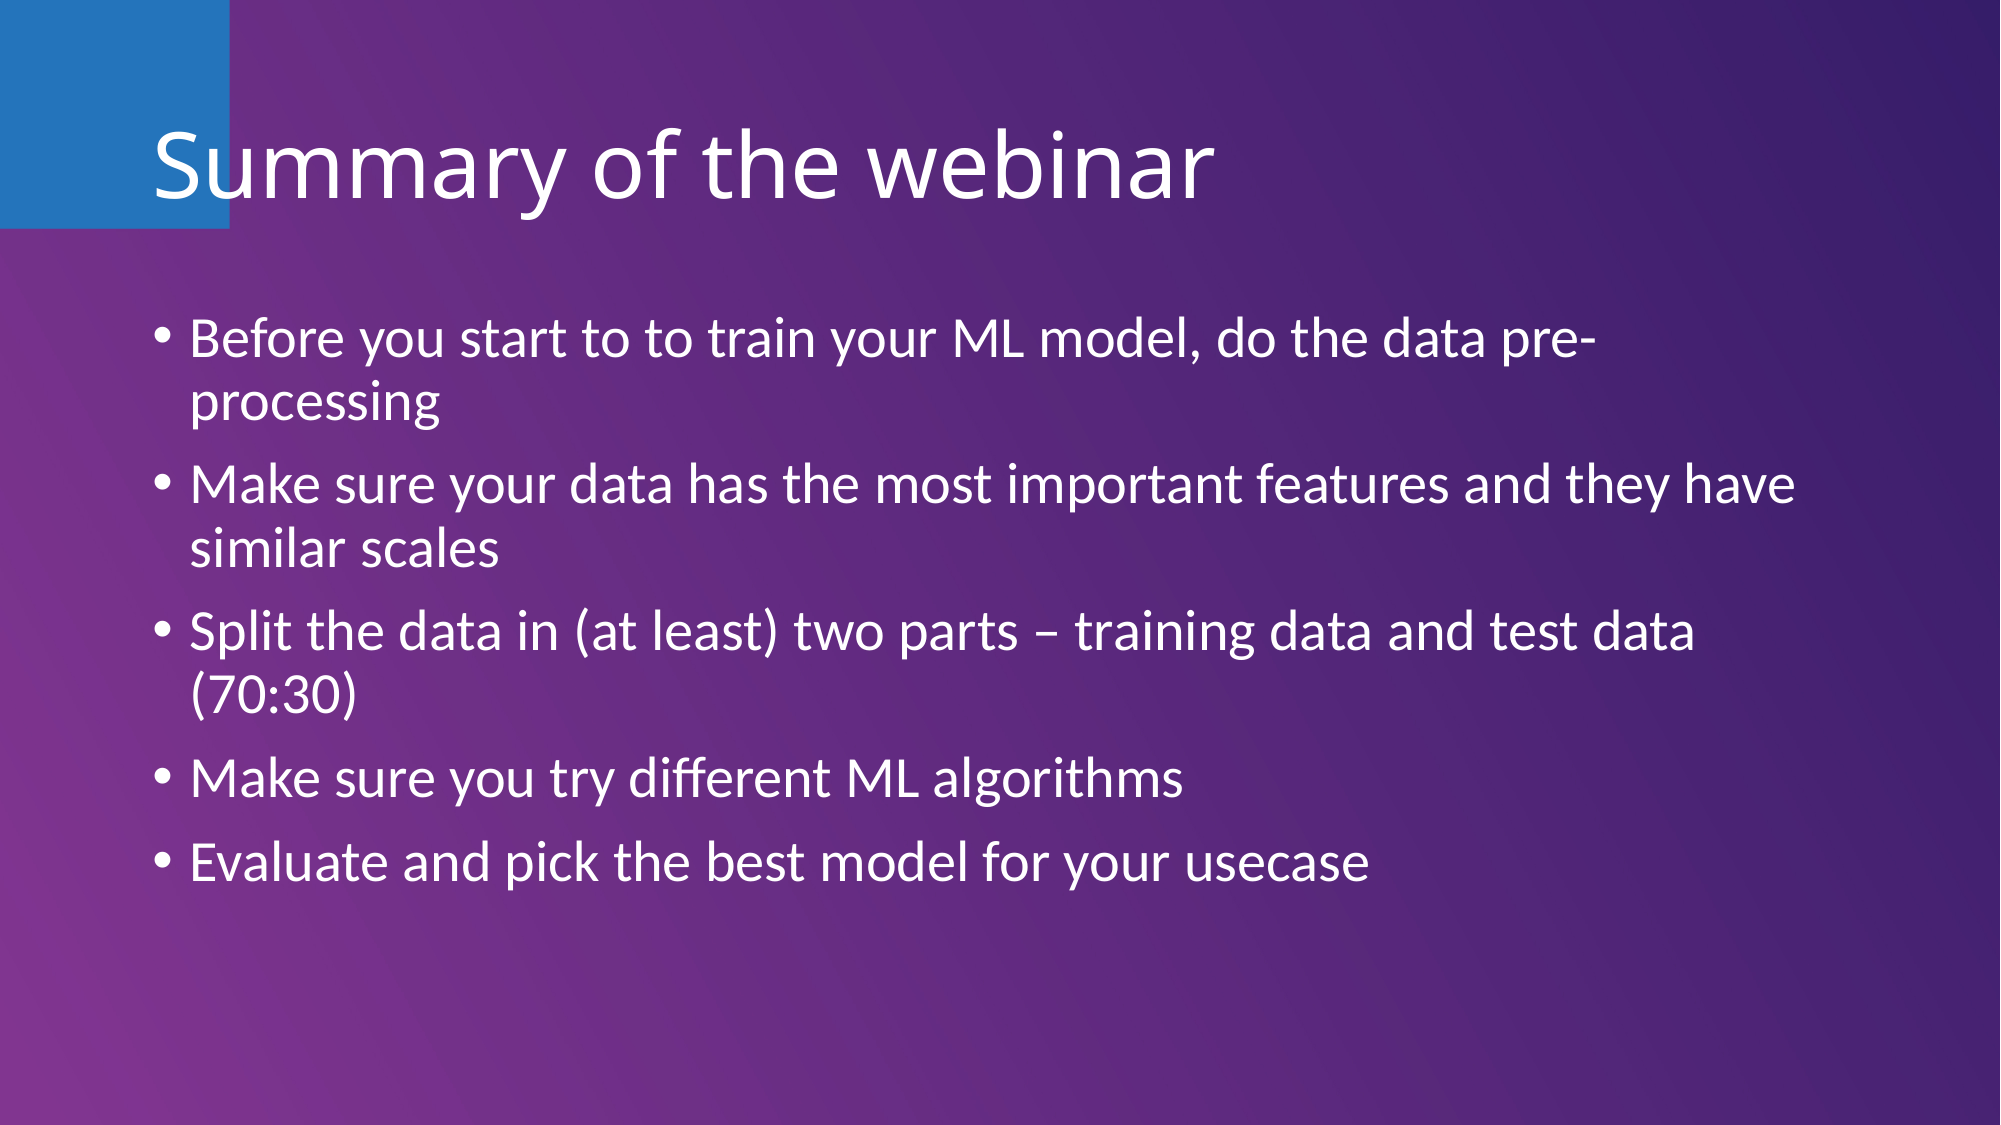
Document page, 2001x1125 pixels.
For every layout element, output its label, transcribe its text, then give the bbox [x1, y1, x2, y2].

picture [0, 0, 2000, 1125]
list Before you start to to train your ML model, do the data pre-processing Make sure your data has the most important features and they have similar scales Split the data in (at least) two parts – training data and test data (70:30) Make sure you try different ML algorithms Evaluate and pick the best model for your usecase [137, 299, 1863, 1014]
title Summary of the webinar [137, 59, 1863, 278]
